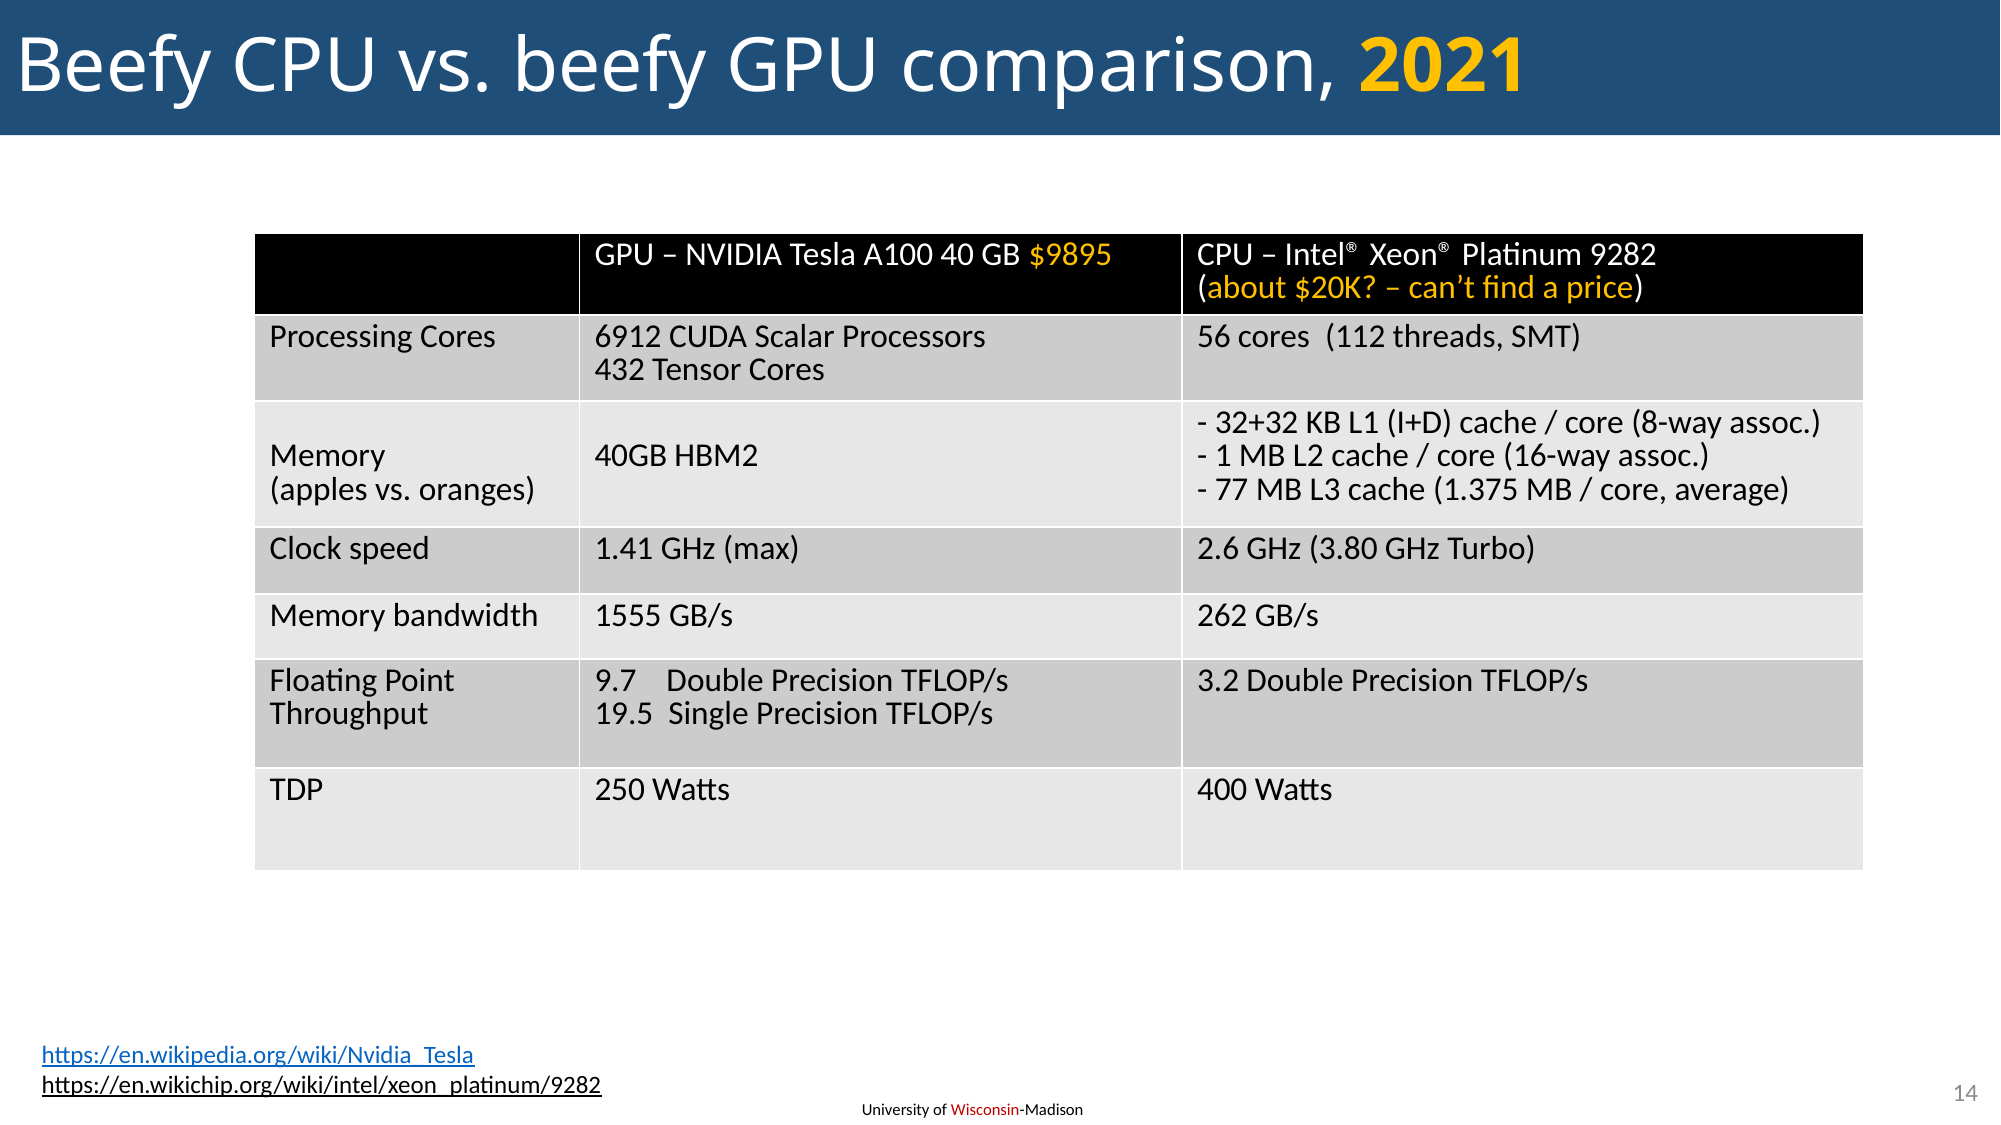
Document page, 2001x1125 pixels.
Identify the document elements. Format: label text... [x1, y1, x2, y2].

text_box https://en.wikipedia.org/wiki/Nvidia_Tesla https://en.wikichip.org/wiki/intel/xeon_platinum/9282 [26, 1031, 623, 1106]
slide_number 14 [1879, 1069, 1994, 1114]
table_cell Processing Cores [255, 316, 579, 400]
table_cell 262 GB/s [1183, 595, 1863, 658]
table_cell 3.2 Double Precision TFLOP/s [1183, 660, 1863, 767]
table_cell Memory bandwidth [255, 595, 579, 658]
table_cell 40GB HBM2 [580, 402, 1181, 526]
table_cell 6912 CUDA Scalar Processors 432 Tensor Cores [580, 316, 1181, 400]
table_cell Floating Point Throughput [255, 660, 579, 767]
table_cell 250 Watts [580, 769, 1181, 870]
title Beefy CPU vs. beefy GPU comparison, 2021 [0, 0, 2000, 136]
table_cell 9.7 Double Precision TFLOP/s 19.5 Single Precision TFLOP/s [580, 660, 1181, 767]
table_header [255, 234, 579, 314]
table_cell 1555 GB/s [580, 595, 1181, 658]
table_cell Memory (apples vs. oranges) [255, 402, 579, 526]
table_cell 400 Watts [1183, 769, 1863, 870]
table_cell - 32+32 KB L1 (I+D) cache / core (8-way assoc.) - 1 MB L2 cache / core (16-way assoc.) - 77 MB L3 cache (1.375 MB / core, average) [1183, 402, 1863, 526]
table_cell 56 cores (112 threads, SMT) [1183, 316, 1863, 400]
table_cell TDP [255, 769, 579, 870]
table_header GPU – NVIDIA Tesla A100 40 GB $9895 [580, 234, 1181, 314]
table_header CPU – Intel® Xeon® Platinum 9282 (about $20K? – can’t find a price) [1183, 234, 1863, 314]
table_cell 1.41 GHz (max) [580, 528, 1181, 593]
table_cell Clock speed [255, 528, 579, 593]
table_cell 2.6 GHz (3.80 GHz Turbo) [1183, 528, 1863, 593]
